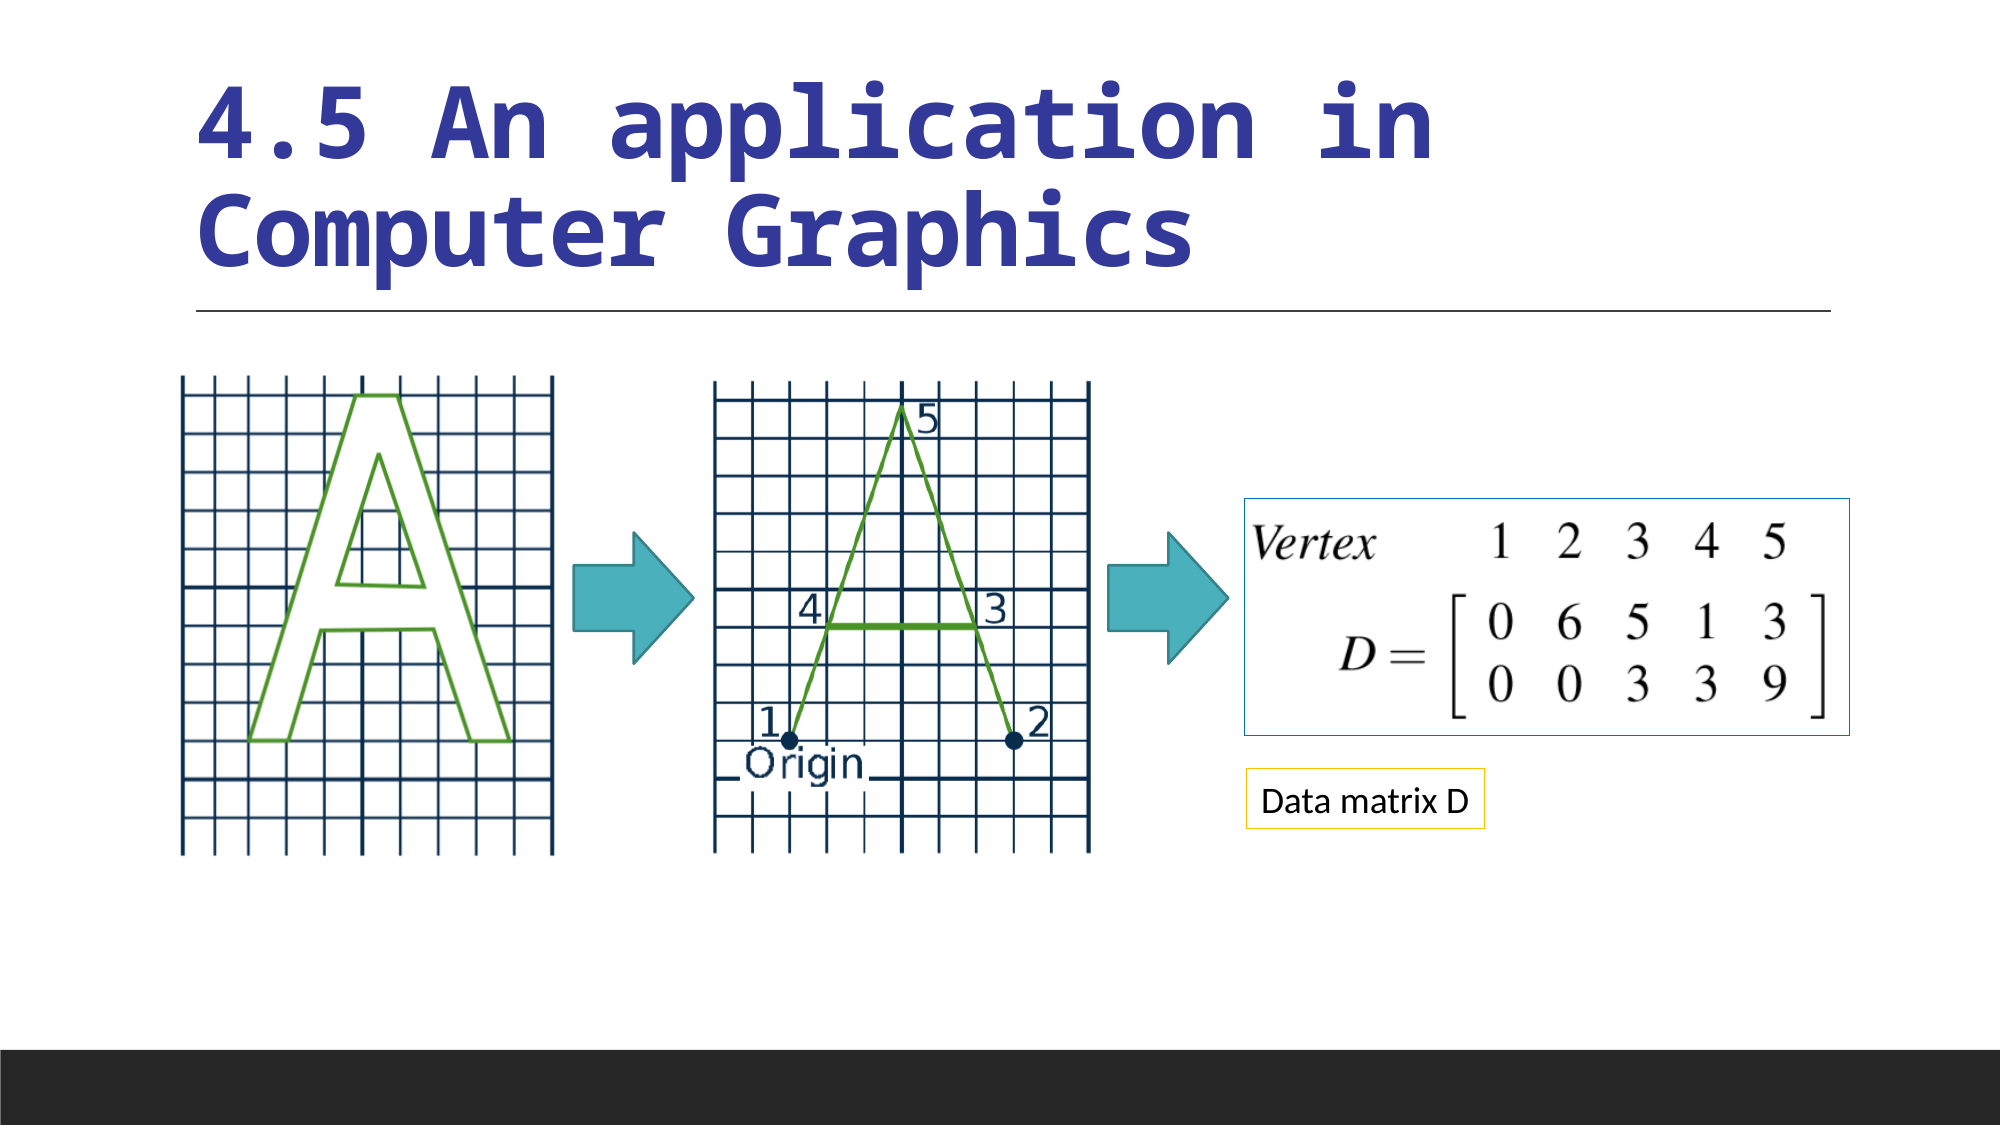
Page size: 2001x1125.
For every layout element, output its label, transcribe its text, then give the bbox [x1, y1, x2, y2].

text_box Data matrix D [1246, 768, 1485, 829]
text_box [1142, 531, 1230, 665]
title 4.5 An application in Computer Graphics [180, 57, 1830, 296]
text_box [583, 531, 671, 665]
picture [163, 361, 575, 873]
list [1244, 497, 1851, 737]
picture [674, 361, 1135, 873]
